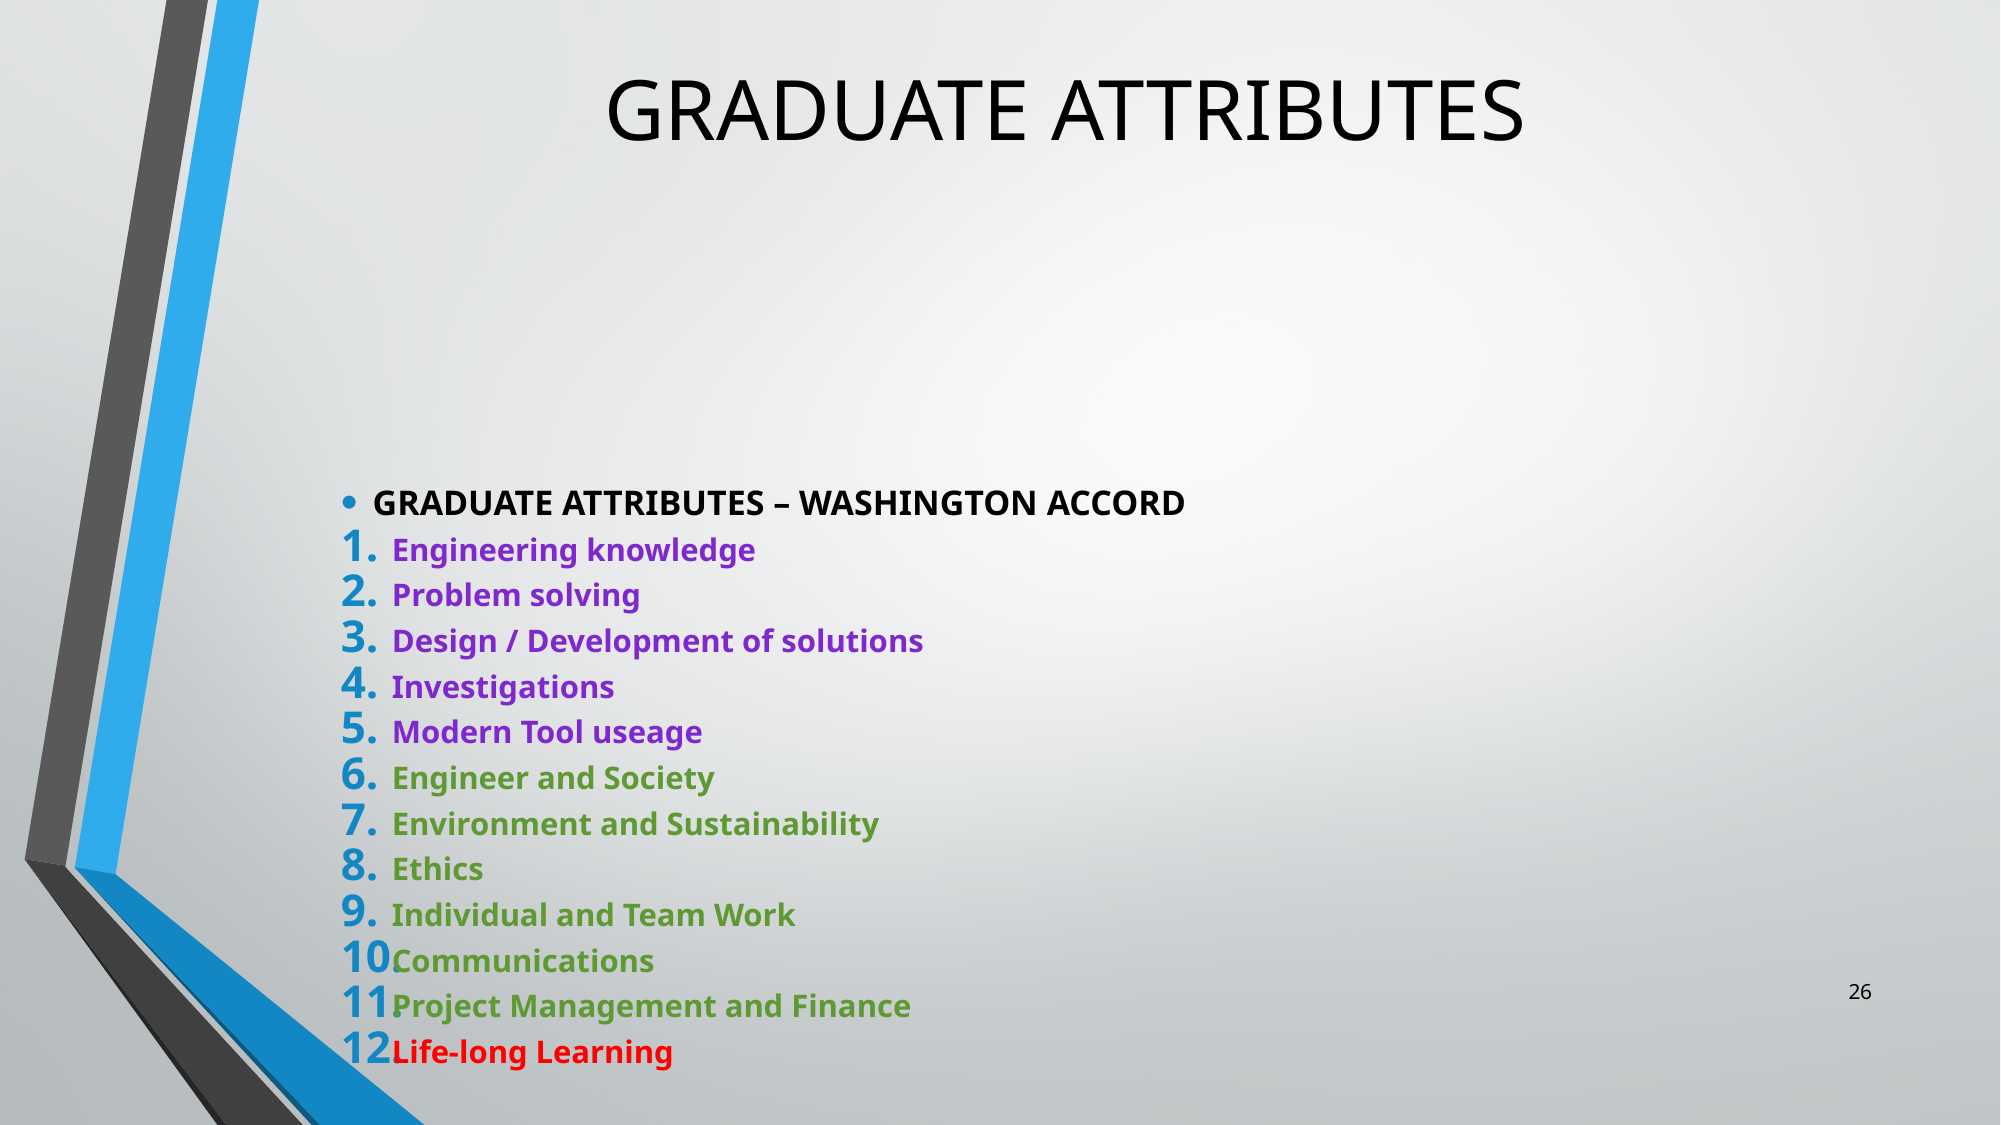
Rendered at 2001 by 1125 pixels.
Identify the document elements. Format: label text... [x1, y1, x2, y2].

slide_number 26 [1796, 962, 1887, 1023]
title GRADUATE ATTRIBUTES [243, 37, 1887, 176]
list GRADUATE ATTRIBUTES – WASHINGTON ACCORD Engineering knowledge Problem solving Design / Development of solutions Investigations Modern Tool useage Engineer and Society Environment and Sustainability Ethics Individual and Team Work Communications Project Management and Finance Life-long Learning [325, 194, 1927, 1088]
